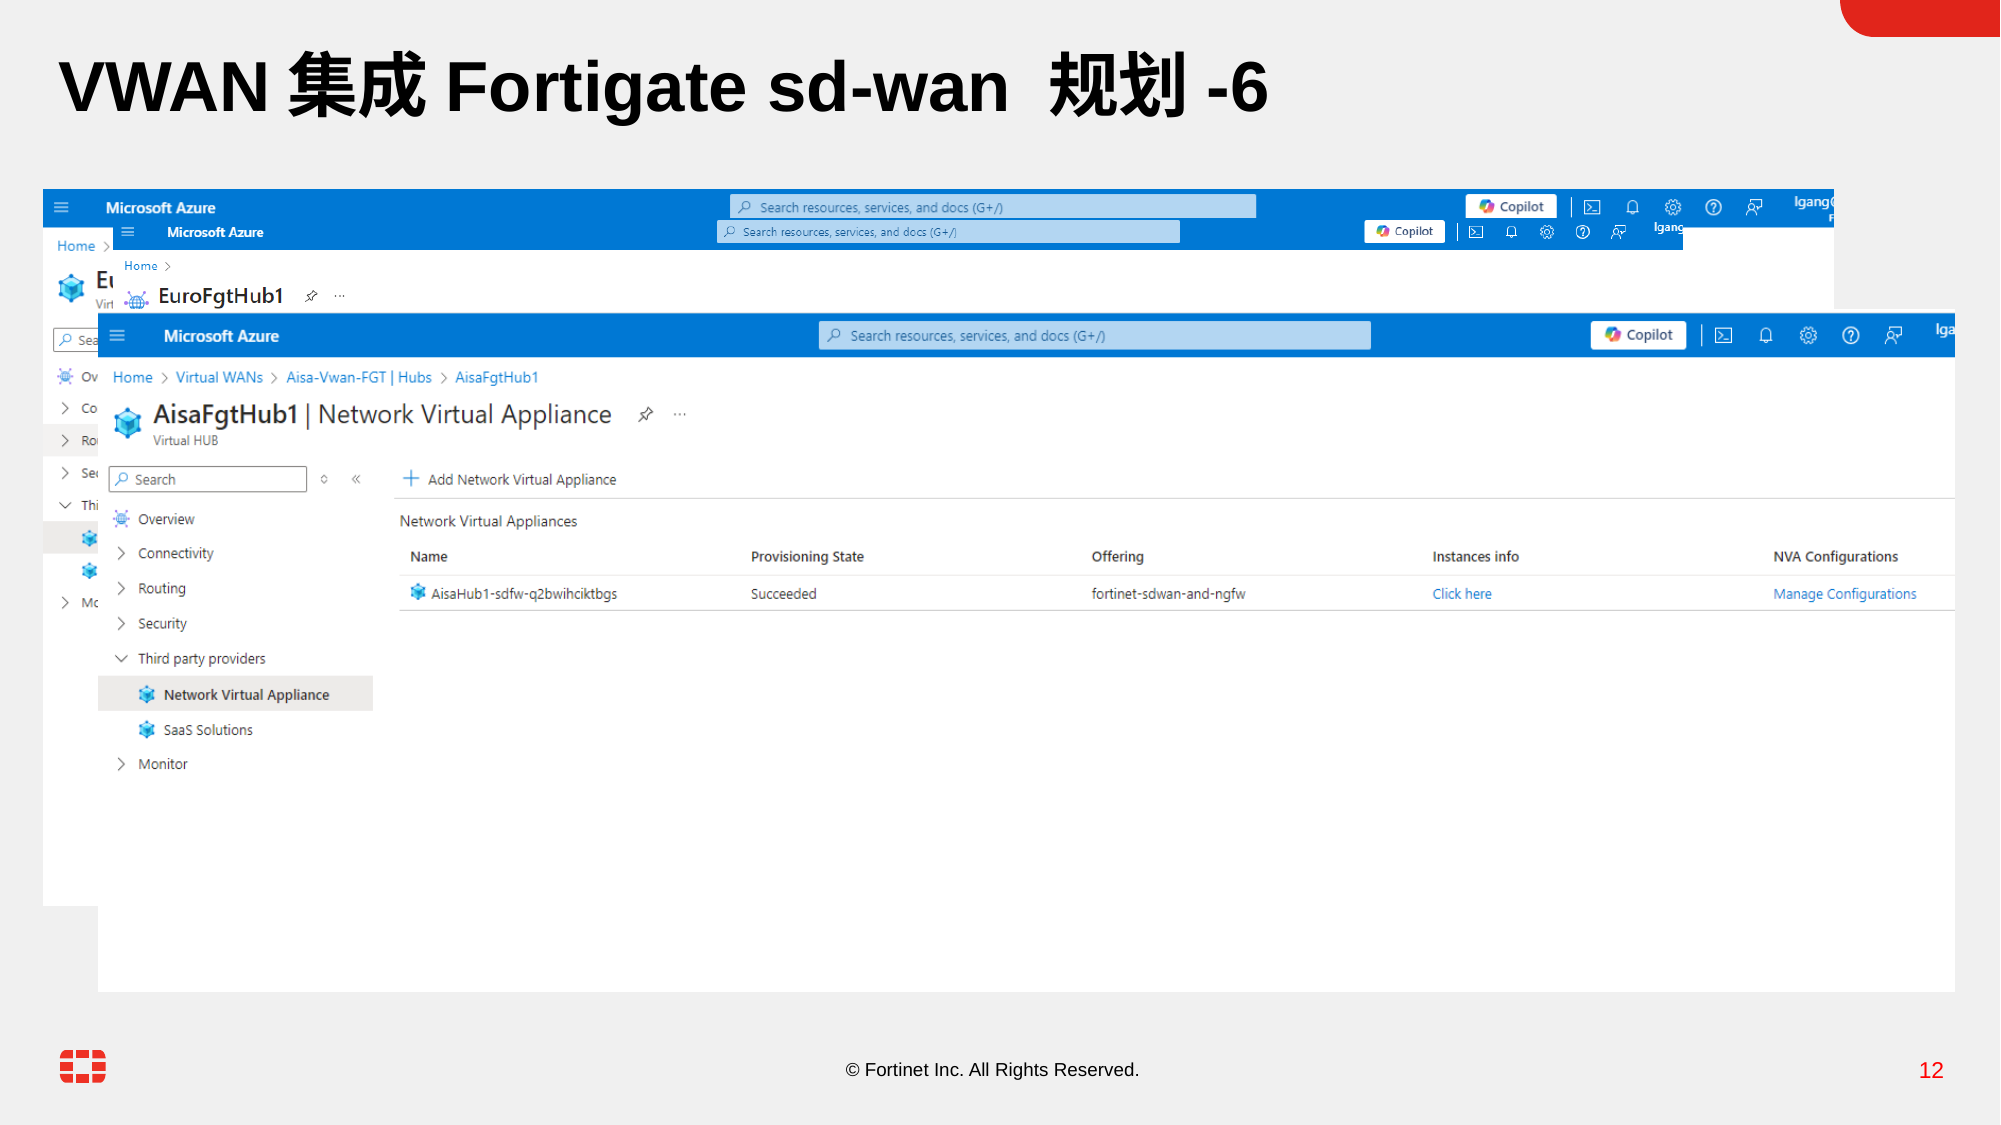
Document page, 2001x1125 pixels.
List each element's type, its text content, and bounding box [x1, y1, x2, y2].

picture [43, 189, 1955, 992]
title VWAN集成Fortigate sd-wan 规划-6 [43, 28, 1822, 148]
